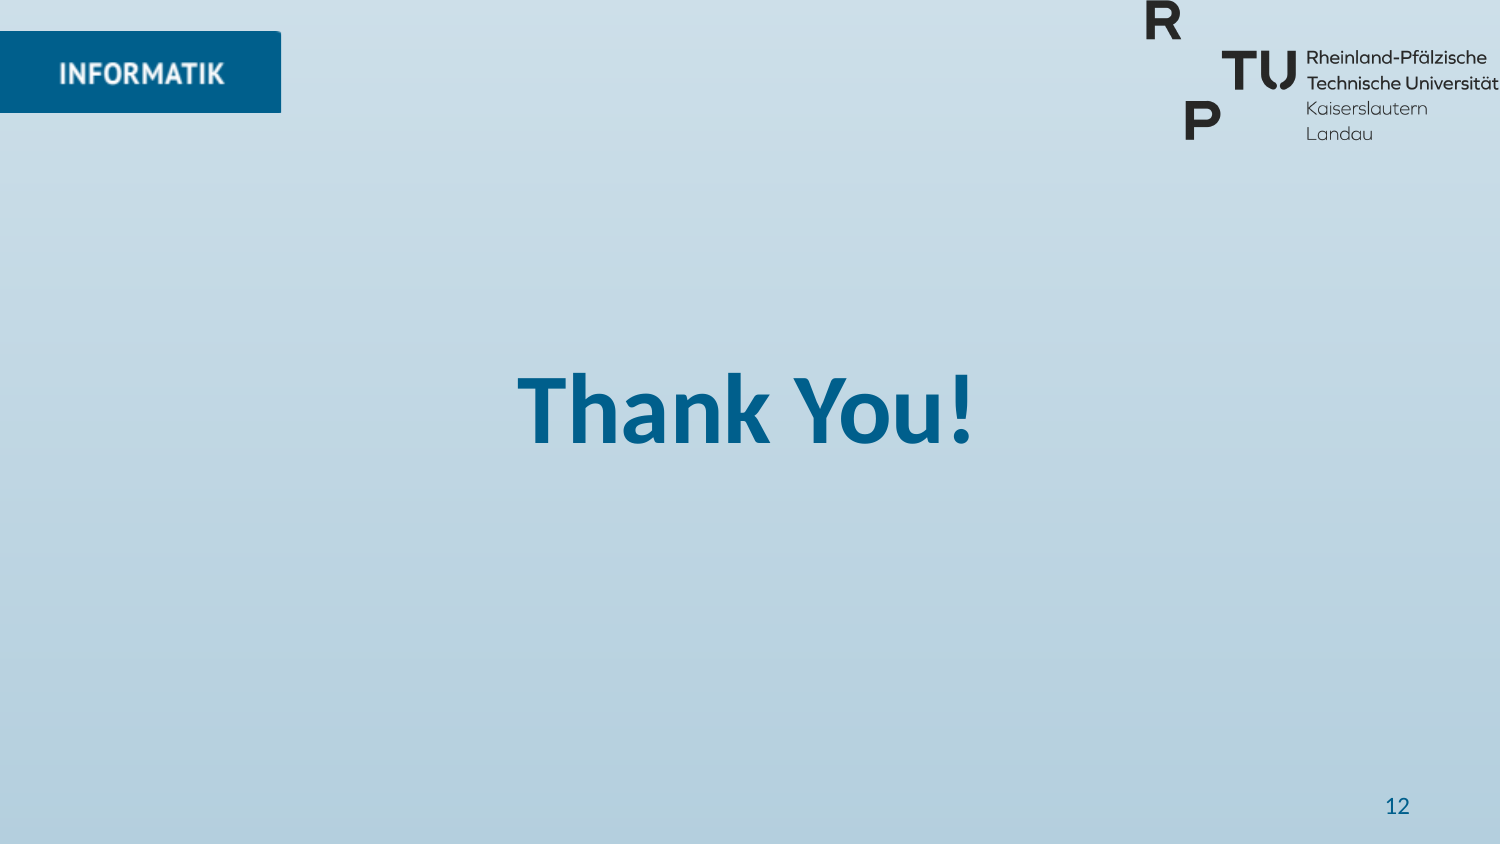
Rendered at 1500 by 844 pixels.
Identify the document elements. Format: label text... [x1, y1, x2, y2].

picture [1144, 0, 1500, 142]
title Thank You! [502, 336, 1224, 611]
slide_number 12 [1074, 782, 1425, 827]
